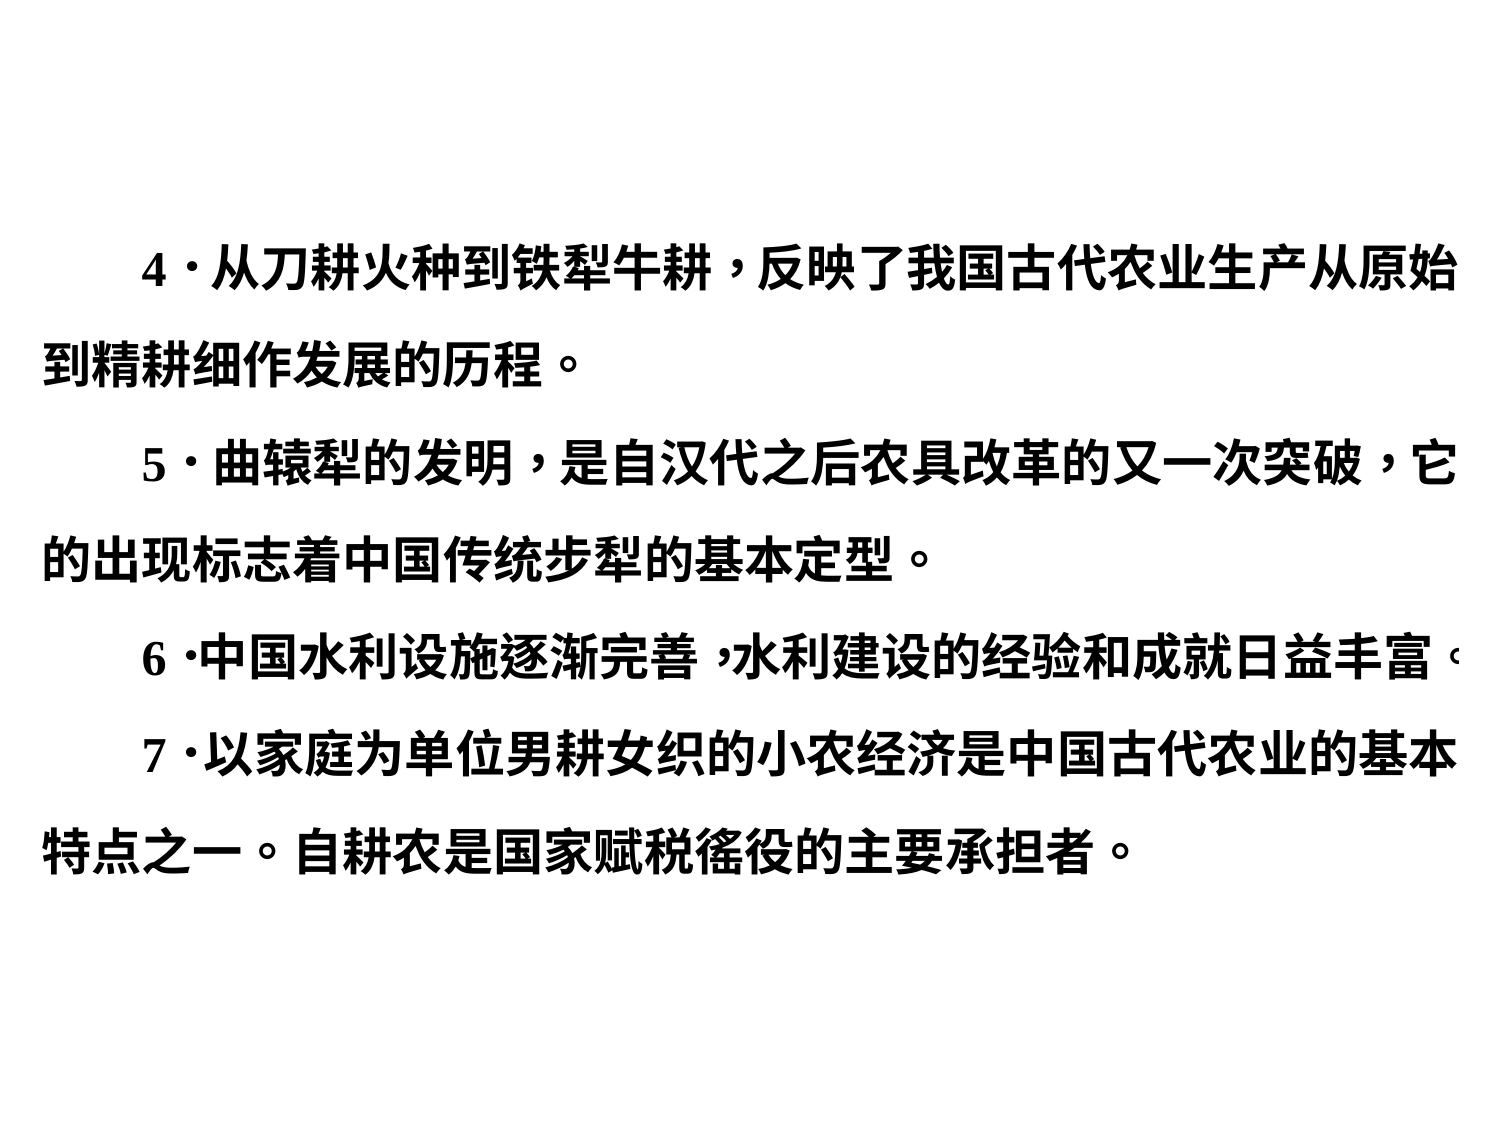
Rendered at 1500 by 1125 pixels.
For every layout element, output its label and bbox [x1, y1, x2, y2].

text_box [41, 235, 1459, 917]
